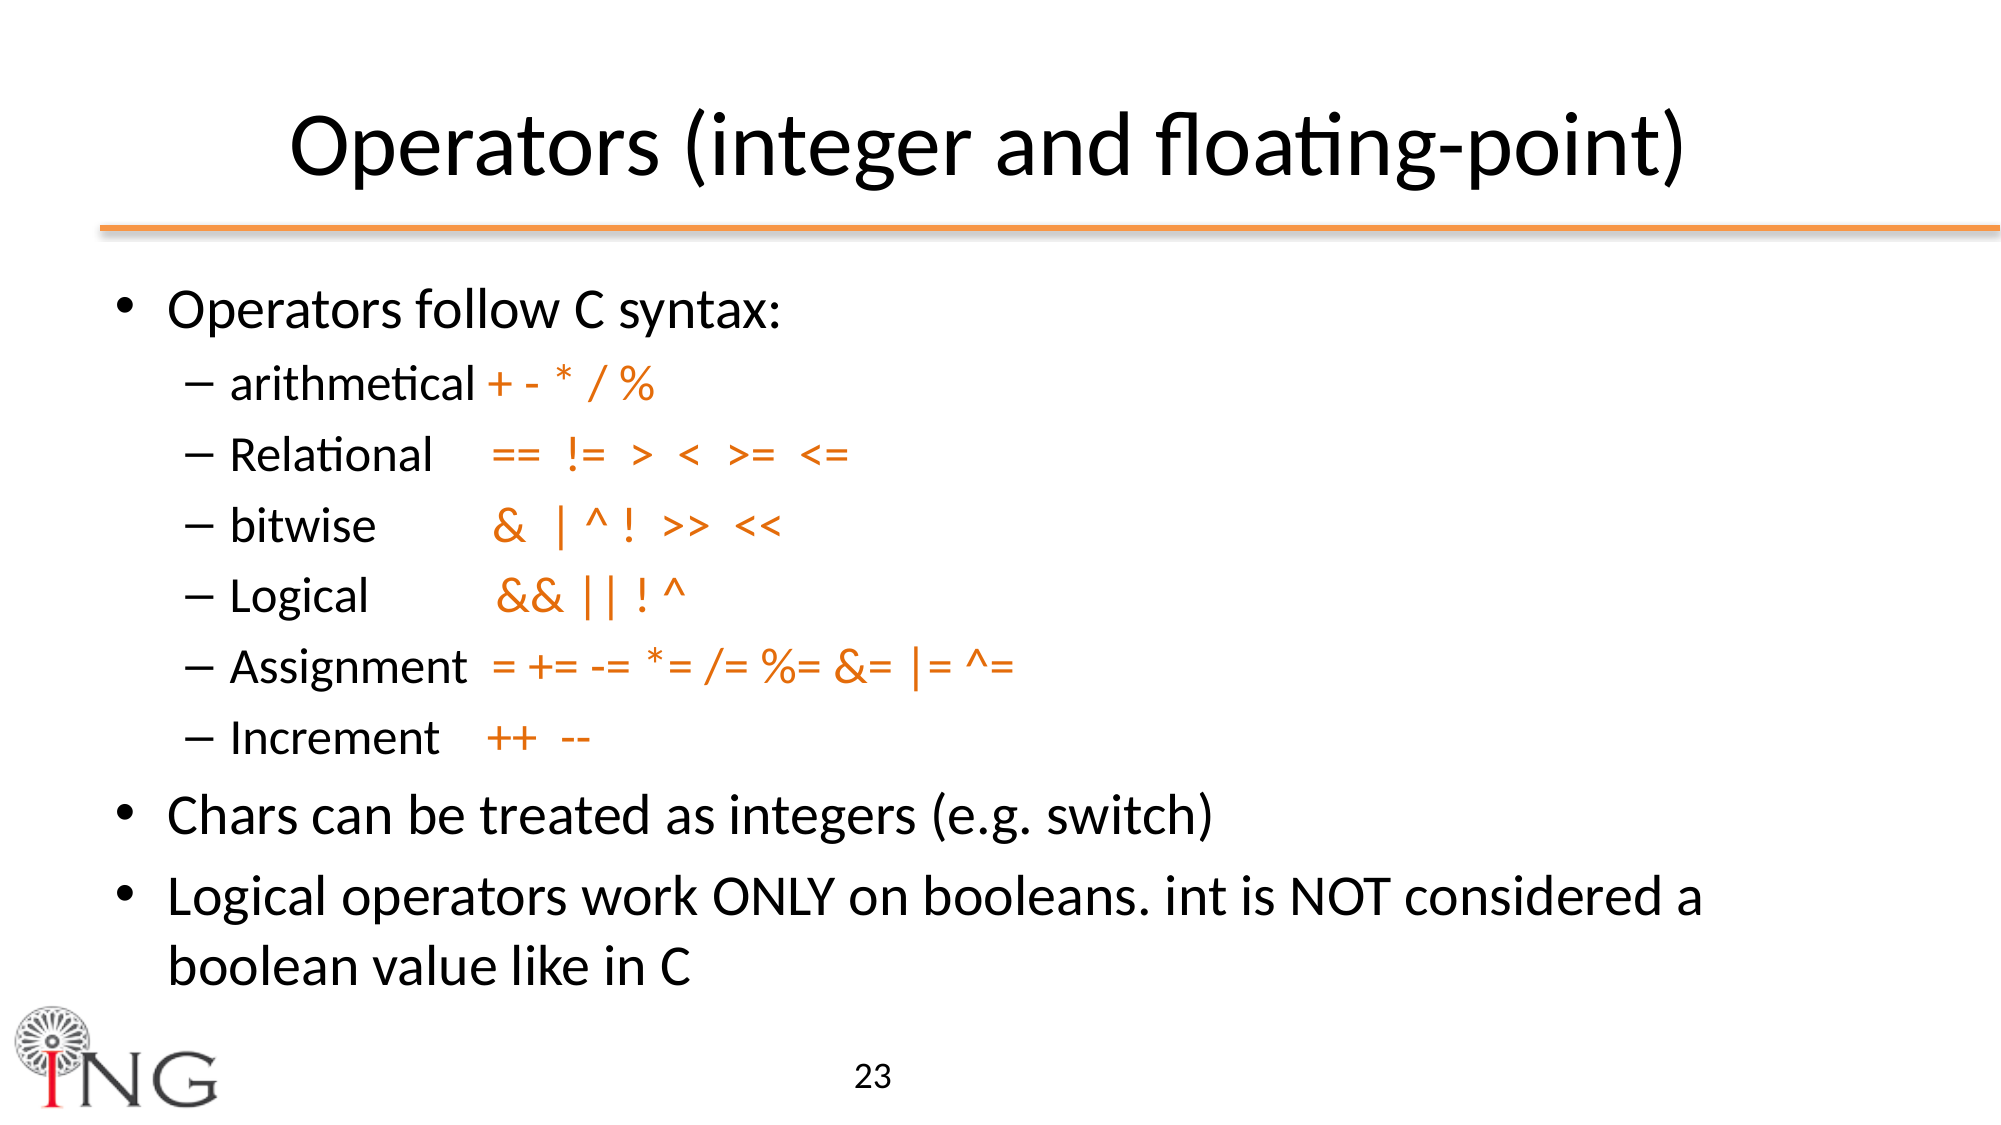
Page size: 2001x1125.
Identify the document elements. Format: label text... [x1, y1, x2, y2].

title Operators (integer and floating-point) [99, 45, 1900, 233]
slide_number 23 [839, 1043, 1900, 1104]
picture [0, 987, 244, 1125]
list Operators follow C syntax: arithmetical + - * / % Relational == != > < >= <= bitwise & | ^ ! >> << Logical && || ! ^ Assignment = += -= *= /= %= &= |= ^= Increment ++ -- Chars can be treated as integers (e.g. switch) Logical operators work ONLY on booleans. int is NOT considered a boolean value like in C [99, 262, 1900, 1005]
